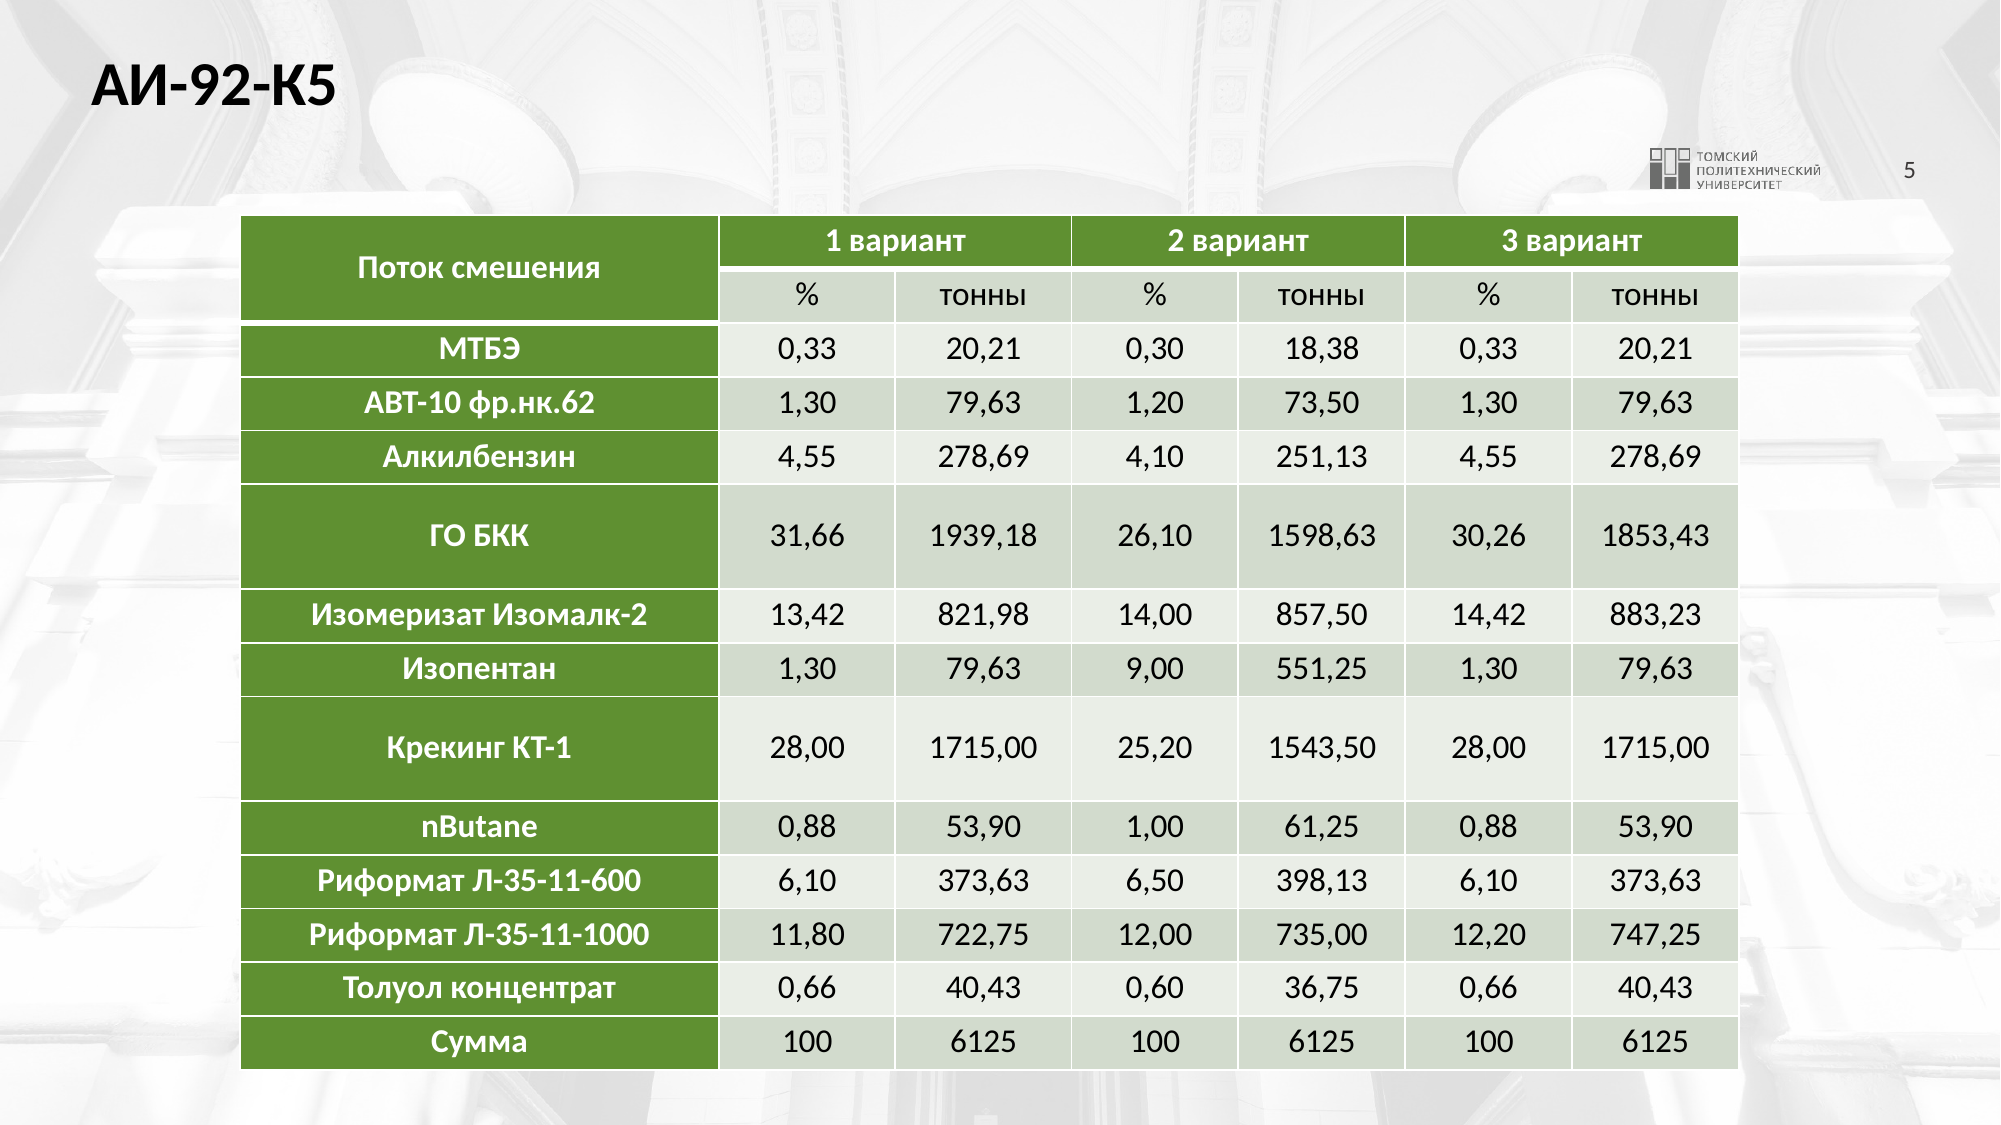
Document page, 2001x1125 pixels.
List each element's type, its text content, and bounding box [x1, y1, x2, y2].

table_cell 6,10 [1406, 856, 1571, 908]
table_cell 747,25 [1573, 909, 1738, 961]
table_cell nButane [241, 802, 718, 854]
table_cell 6125 [1239, 1017, 1404, 1069]
table_cell 79,63 [896, 644, 1071, 696]
table_cell 11,80 [720, 909, 894, 961]
table_cell тонны [1573, 272, 1738, 322]
table_cell 0,66 [1406, 963, 1571, 1015]
table_cell 0,33 [1406, 324, 1571, 376]
table_cell 12,20 [1406, 909, 1571, 961]
table_header 2 вариант [1072, 216, 1404, 266]
table_cell 79,63 [896, 378, 1071, 430]
table_cell 28,00 [720, 697, 894, 800]
table_cell АВТ-10 фр.нк.62 [241, 378, 718, 430]
table_cell 6125 [896, 1017, 1071, 1069]
table_cell 79,63 [1573, 378, 1738, 430]
table_cell 1939,18 [896, 485, 1071, 588]
table_cell 373,63 [896, 856, 1071, 908]
table_cell 40,43 [896, 963, 1071, 1015]
table_cell 31,66 [720, 485, 894, 588]
table_cell 61,25 [1239, 802, 1404, 854]
table_cell 251,13 [1239, 431, 1404, 483]
table_cell 278,69 [1573, 431, 1738, 483]
table_cell 1715,00 [1573, 697, 1738, 800]
table_cell 551,25 [1239, 644, 1404, 696]
table_header 3 вариант [1406, 216, 1738, 266]
table_cell 857,50 [1239, 590, 1404, 642]
table_cell 1,30 [720, 644, 894, 696]
table_cell 0,66 [720, 963, 894, 1015]
table_cell 6,10 [720, 856, 894, 908]
table_cell 278,69 [896, 431, 1071, 483]
table_cell 0,33 [720, 324, 894, 376]
table_cell 821,98 [896, 590, 1071, 642]
table_cell % [720, 272, 894, 322]
table_cell 100 [1406, 1017, 1571, 1069]
table_cell Толуол концентрат [241, 963, 718, 1015]
table_cell 30,26 [1406, 485, 1571, 588]
table_cell 883,23 [1573, 590, 1738, 642]
table_cell Изомеризат Изомалк-2 [241, 590, 718, 642]
table_cell Риформат Л-35-11-1000 [241, 909, 718, 961]
table_cell 25,20 [1072, 697, 1237, 800]
title АИ-92-К5 [76, 19, 1547, 151]
picture [0, 0, 2000, 1125]
table_cell 73,50 [1239, 378, 1404, 430]
table_cell 4,55 [1406, 431, 1571, 483]
table_cell Алкилбензин [241, 431, 718, 483]
table_cell 14,42 [1406, 590, 1571, 642]
table_cell 0,60 [1072, 963, 1237, 1015]
table_cell 0,88 [720, 802, 894, 854]
table_cell 1,30 [720, 378, 894, 430]
table_cell 26,10 [1072, 485, 1237, 588]
table_cell 1598,63 [1239, 485, 1404, 588]
table_cell 18,38 [1239, 324, 1404, 376]
table_cell 12,00 [1072, 909, 1237, 961]
table_cell 735,00 [1239, 909, 1404, 961]
table_cell 1,20 [1072, 378, 1237, 430]
table_cell Сумма [241, 1017, 718, 1069]
table_cell 1853,43 [1573, 485, 1738, 588]
table_cell Крекинг KT-1 [241, 697, 718, 800]
table_cell тонны [1239, 272, 1404, 322]
table_cell 1,30 [1406, 378, 1571, 430]
table_cell 9,00 [1072, 644, 1237, 696]
table_cell 20,21 [1573, 324, 1738, 376]
table_cell 398,13 [1239, 856, 1404, 908]
table_cell 14,00 [1072, 590, 1237, 642]
table_cell 53,90 [896, 802, 1071, 854]
table_cell тонны [896, 272, 1071, 322]
table_cell 13,42 [720, 590, 894, 642]
table_cell % [1406, 272, 1571, 322]
table_cell 4,55 [720, 431, 894, 483]
table_cell ГО БКК [241, 485, 718, 588]
table_cell 0,88 [1406, 802, 1571, 854]
table_cell 1543,50 [1239, 697, 1404, 800]
table_cell 6,50 [1072, 856, 1237, 908]
table_cell 20,21 [896, 324, 1071, 376]
table_cell % [1072, 272, 1237, 322]
table_header Поток смешения [241, 216, 718, 320]
table_cell 53,90 [1573, 802, 1738, 854]
table_cell 28,00 [1406, 697, 1571, 800]
table_cell МТБЭ [241, 326, 718, 376]
table_cell Риформат Л-35-11-600 [241, 856, 718, 908]
table_cell Изопентан [241, 644, 718, 696]
table_cell 36,75 [1239, 963, 1404, 1015]
table_cell 1,30 [1406, 644, 1571, 696]
table_cell 40,43 [1573, 963, 1738, 1015]
table_header 1 вариант [720, 216, 1071, 266]
table_cell 6125 [1573, 1017, 1738, 1069]
table_cell 4,10 [1072, 431, 1237, 483]
table_cell 100 [720, 1017, 894, 1069]
table_cell 1,00 [1072, 802, 1237, 854]
table_cell 79,63 [1573, 644, 1738, 696]
table_cell 373,63 [1573, 856, 1738, 908]
table_cell 1715,00 [896, 697, 1071, 800]
table_cell 100 [1072, 1017, 1237, 1069]
table_cell 722,75 [896, 909, 1071, 961]
table_cell 0,30 [1072, 324, 1237, 376]
